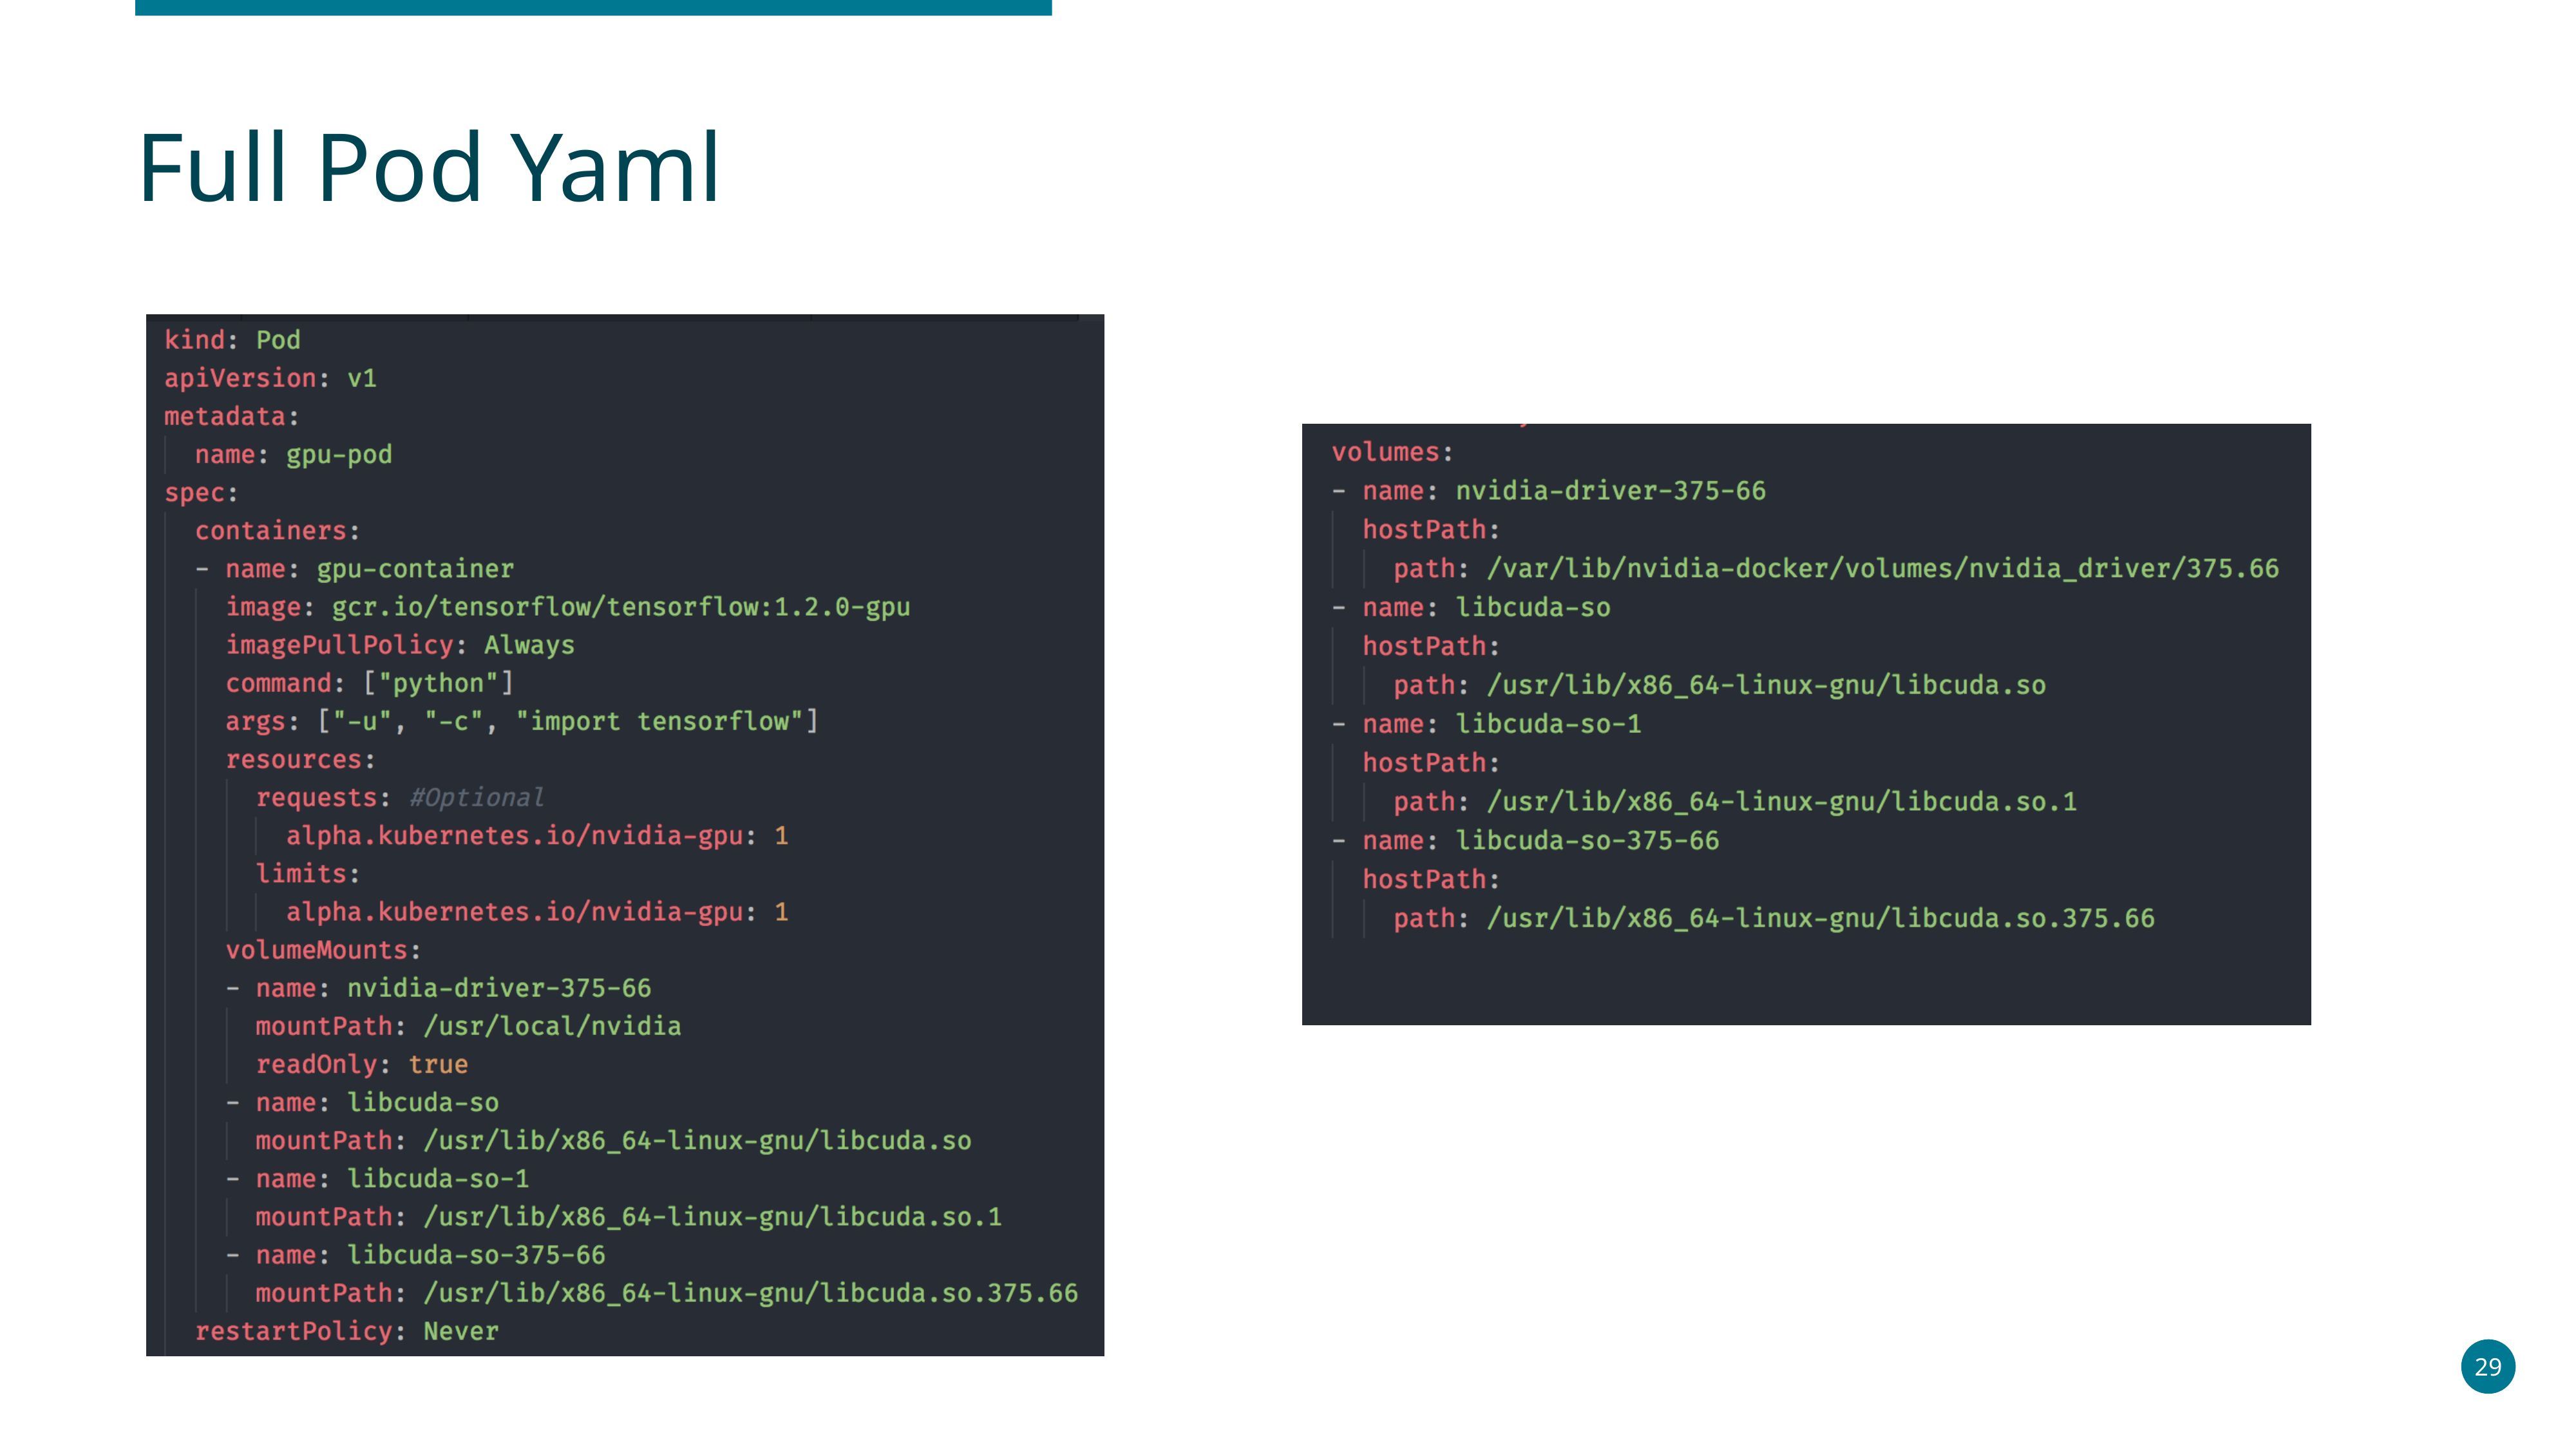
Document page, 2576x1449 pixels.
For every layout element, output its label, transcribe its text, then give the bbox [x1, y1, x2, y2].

picture [1302, 423, 2311, 1025]
picture [146, 314, 1105, 1356]
title Full Pod Yaml [135, 107, 2441, 223]
slide_number 29 [2474, 1351, 2503, 1382]
